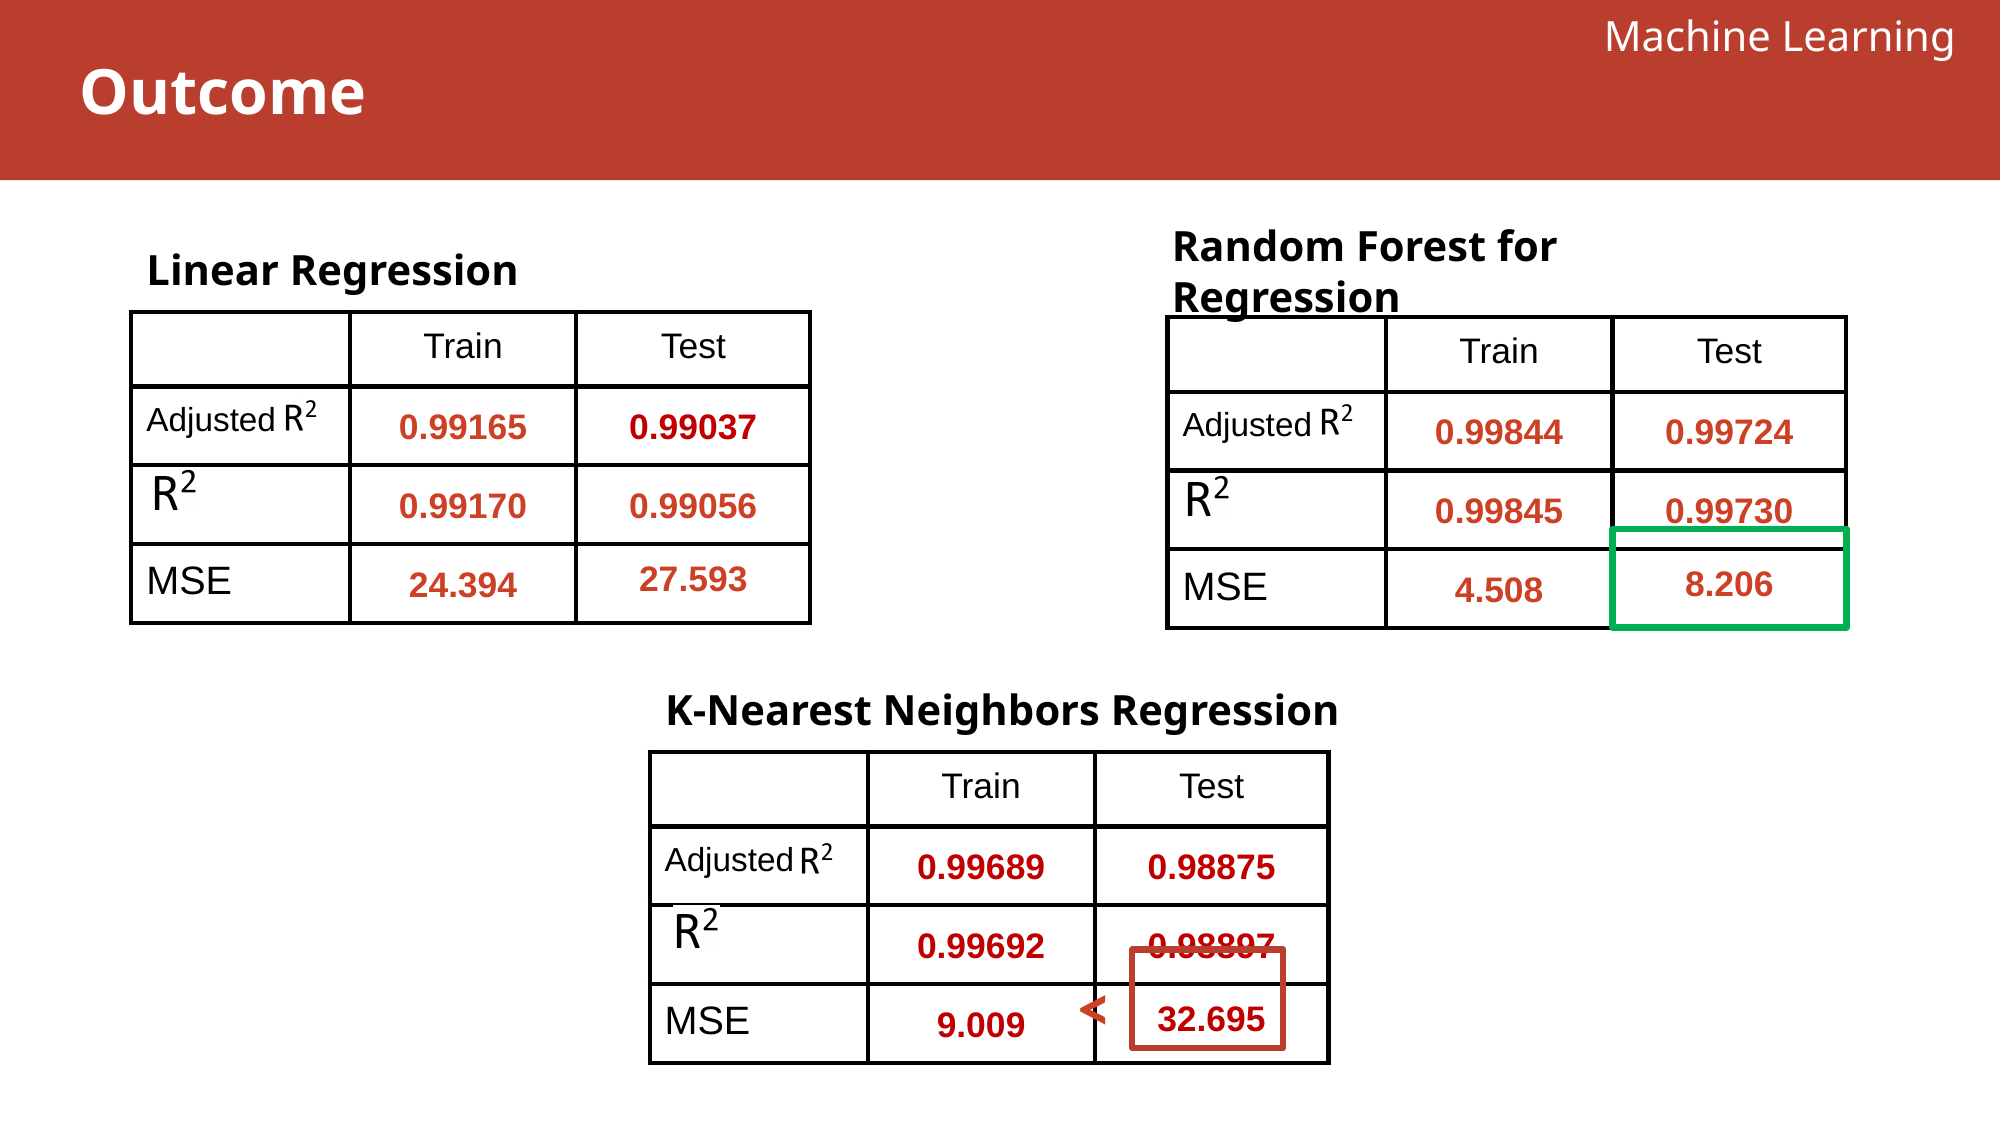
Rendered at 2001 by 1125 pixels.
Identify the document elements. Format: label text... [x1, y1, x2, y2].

text_box [1141, 949, 1284, 1048]
table_header Test [1097, 767, 1326, 824]
table_cell 27.593 [578, 546, 808, 621]
table_cell 0.99689 [870, 829, 1093, 903]
table_cell 0.99844 [1388, 394, 1610, 468]
text_box [1612, 528, 1847, 628]
table_cell 0.99845 [1388, 473, 1610, 547]
table_cell [652, 907, 866, 982]
table_cell [1170, 473, 1384, 547]
table_header [133, 327, 348, 384]
table_cell Adjusted [1170, 394, 1384, 468]
text_box Random Forest for Regression [1156, 205, 1788, 304]
picture [151, 466, 199, 512]
table_cell [133, 467, 348, 542]
table_cell Adjusted [133, 389, 348, 463]
picture [1184, 473, 1232, 519]
table_cell MSE [133, 546, 348, 621]
picture [1319, 402, 1354, 436]
table_cell 0.99037 [578, 389, 808, 463]
table_cell 0.99165 [352, 389, 574, 463]
table_cell 0.99730 [1615, 473, 1844, 528]
table_cell Adjusted [652, 829, 866, 903]
table_header Train [870, 767, 1093, 824]
table_header Test [1615, 319, 1844, 390]
table_cell 24.394 [352, 546, 574, 621]
text_box Linear Regression [131, 228, 614, 327]
picture [799, 841, 834, 875]
table_header Test [578, 314, 808, 384]
table_header Train [352, 327, 574, 384]
table_cell MSE [1170, 551, 1384, 626]
table_cell 0.99724 [1615, 394, 1844, 468]
text_box [0, 0, 2000, 181]
table_header [1170, 319, 1384, 390]
table_cell 0.99692 [870, 907, 1093, 982]
table_cell 32.695 [1097, 986, 1326, 1061]
table_cell 0.98875 [1097, 829, 1326, 903]
picture [672, 904, 720, 950]
table_header [652, 767, 866, 824]
table_header Train [1388, 319, 1610, 390]
table_cell 0.98897 [1097, 907, 1326, 982]
text_box < [1062, 949, 1141, 1048]
table_cell 9.009 [870, 986, 1093, 1061]
table_cell 0.99056 [578, 467, 808, 542]
table_cell 4.508 [1388, 551, 1610, 626]
table_cell 0.99170 [352, 467, 574, 542]
picture [282, 398, 318, 432]
text_box Machine Learning [1263, 2, 1982, 68]
text_box Outcome [64, 44, 1748, 210]
text_box K-Nearest Neighbors Regression [650, 668, 1356, 767]
table_cell MSE [652, 986, 866, 1061]
